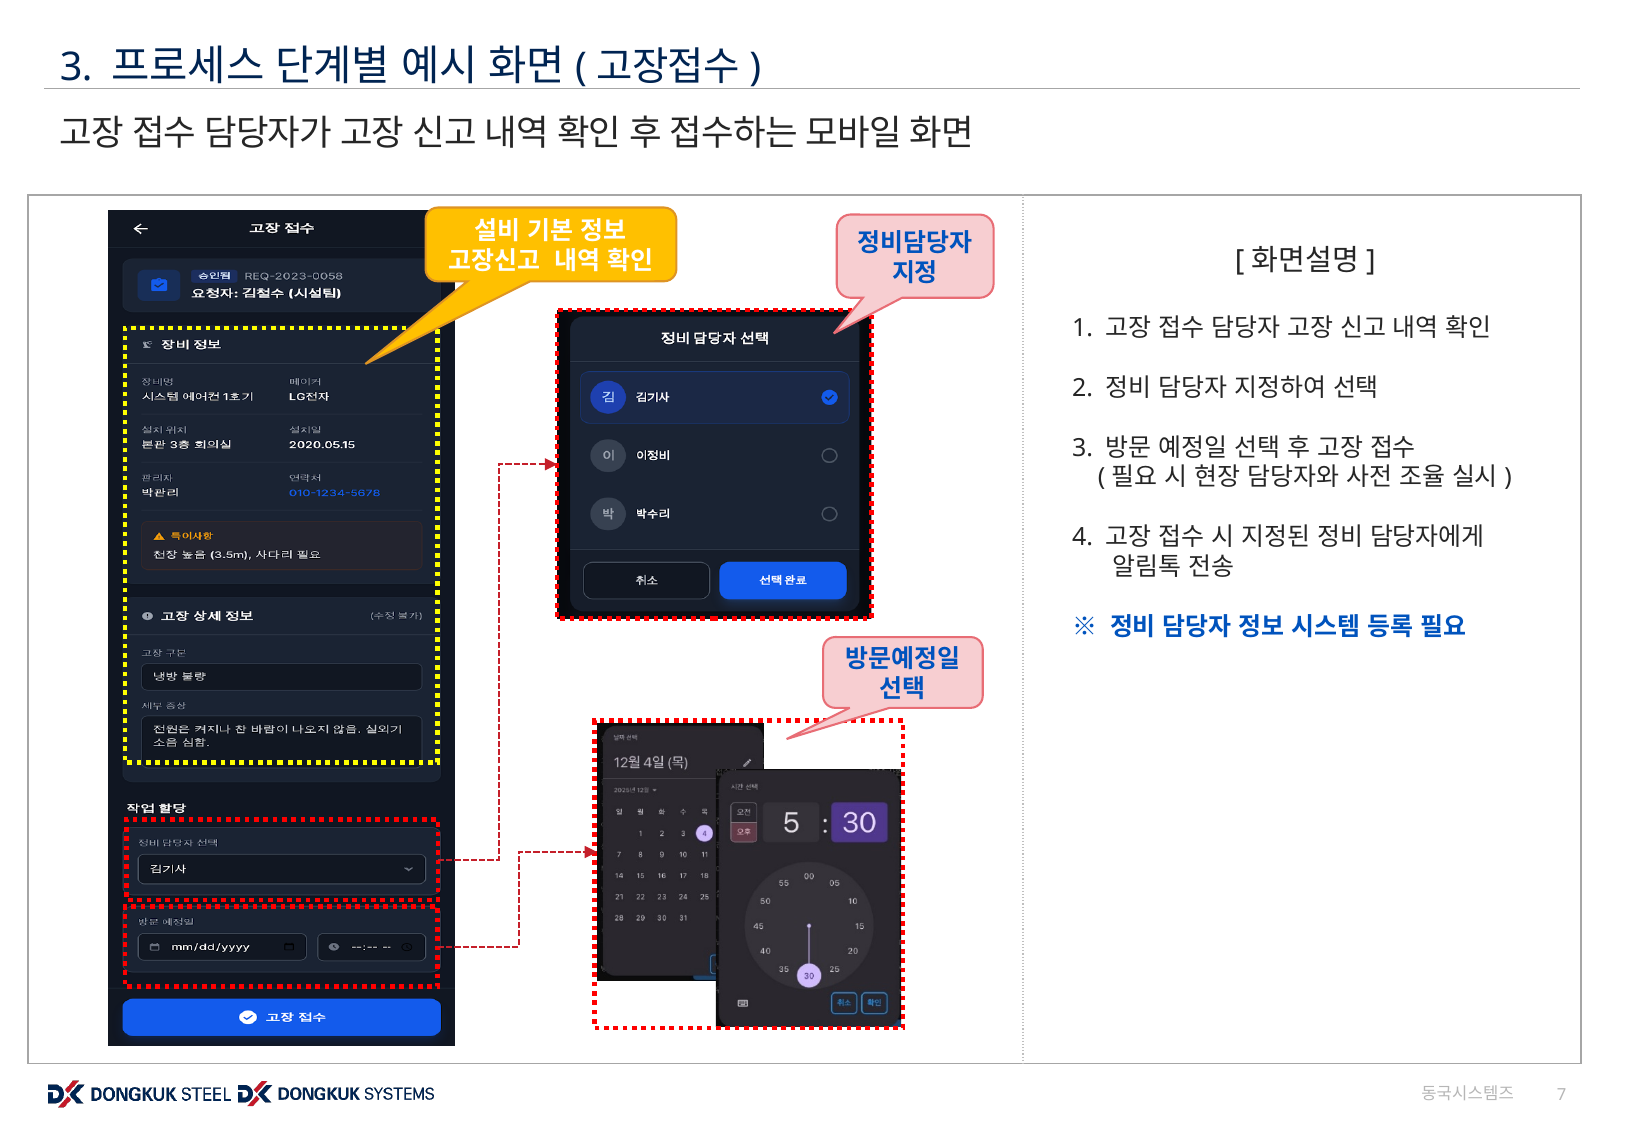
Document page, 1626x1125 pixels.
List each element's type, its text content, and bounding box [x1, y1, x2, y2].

text_box 설비 기본 정보 고장신고 내역 확인 [428, 206, 678, 321]
text_box 방문예정일 선택 [821, 635, 984, 720]
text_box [437, 464, 558, 860]
picture [44, 1078, 231, 1112]
title 고장 접수 담당자가 고장 신고 내역 확인 후 접수하는 모바일 화면 [44, 94, 1580, 194]
list 3. 프로세스 단계별 예시 화면(고장접수) [44, 20, 1058, 97]
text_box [594, 720, 903, 1029]
table_header [29, 196, 1023, 1063]
text_box [화면설명] 1. 고장 접수 담당자 고장 신고 내역 확인 2. 정비 담당자 지정하여 선택 3. 방문 예정일 선택 후 고장 접수 (필요 시 현장 담당자와 사전 조율 실시) 4. 고장 접수 시 지정된 정비 담당자에게 알림톡 전송 ※ 정비 담당자 정보 시스템 등록 필요 [1057, 233, 1554, 678]
table_header [1023, 196, 1580, 1063]
picture [234, 1079, 434, 1109]
picture [108, 210, 455, 1046]
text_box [557, 310, 872, 619]
footer 동국시스템즈 [1277, 1082, 1530, 1108]
slide_number 7 [1530, 1082, 1582, 1108]
text_box 정비담당자 지정 [835, 213, 995, 315]
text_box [437, 851, 598, 947]
